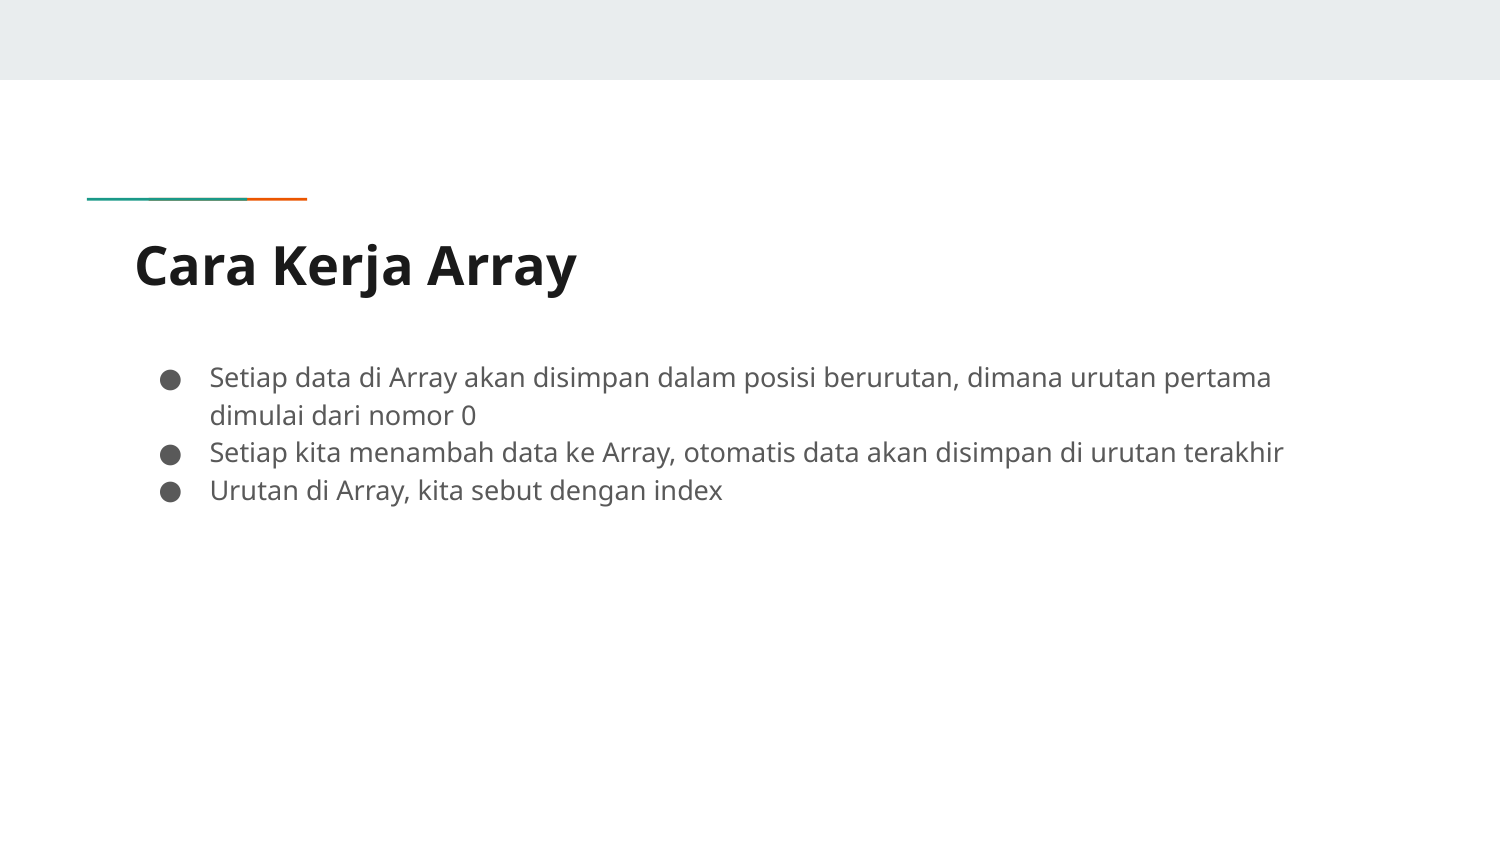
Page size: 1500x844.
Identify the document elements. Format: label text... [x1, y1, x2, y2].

list Setiap data di Array akan disimpan dalam posisi berurutan, dimana urutan pertama dimulai dari nomor 0 Setiap kita menambah data ke Array, otomatis data akan disimpan di urutan terakhir Urutan di Array, kita sebut dengan index [119, 341, 1381, 712]
title Cara Kerja Array [119, 216, 1381, 305]
